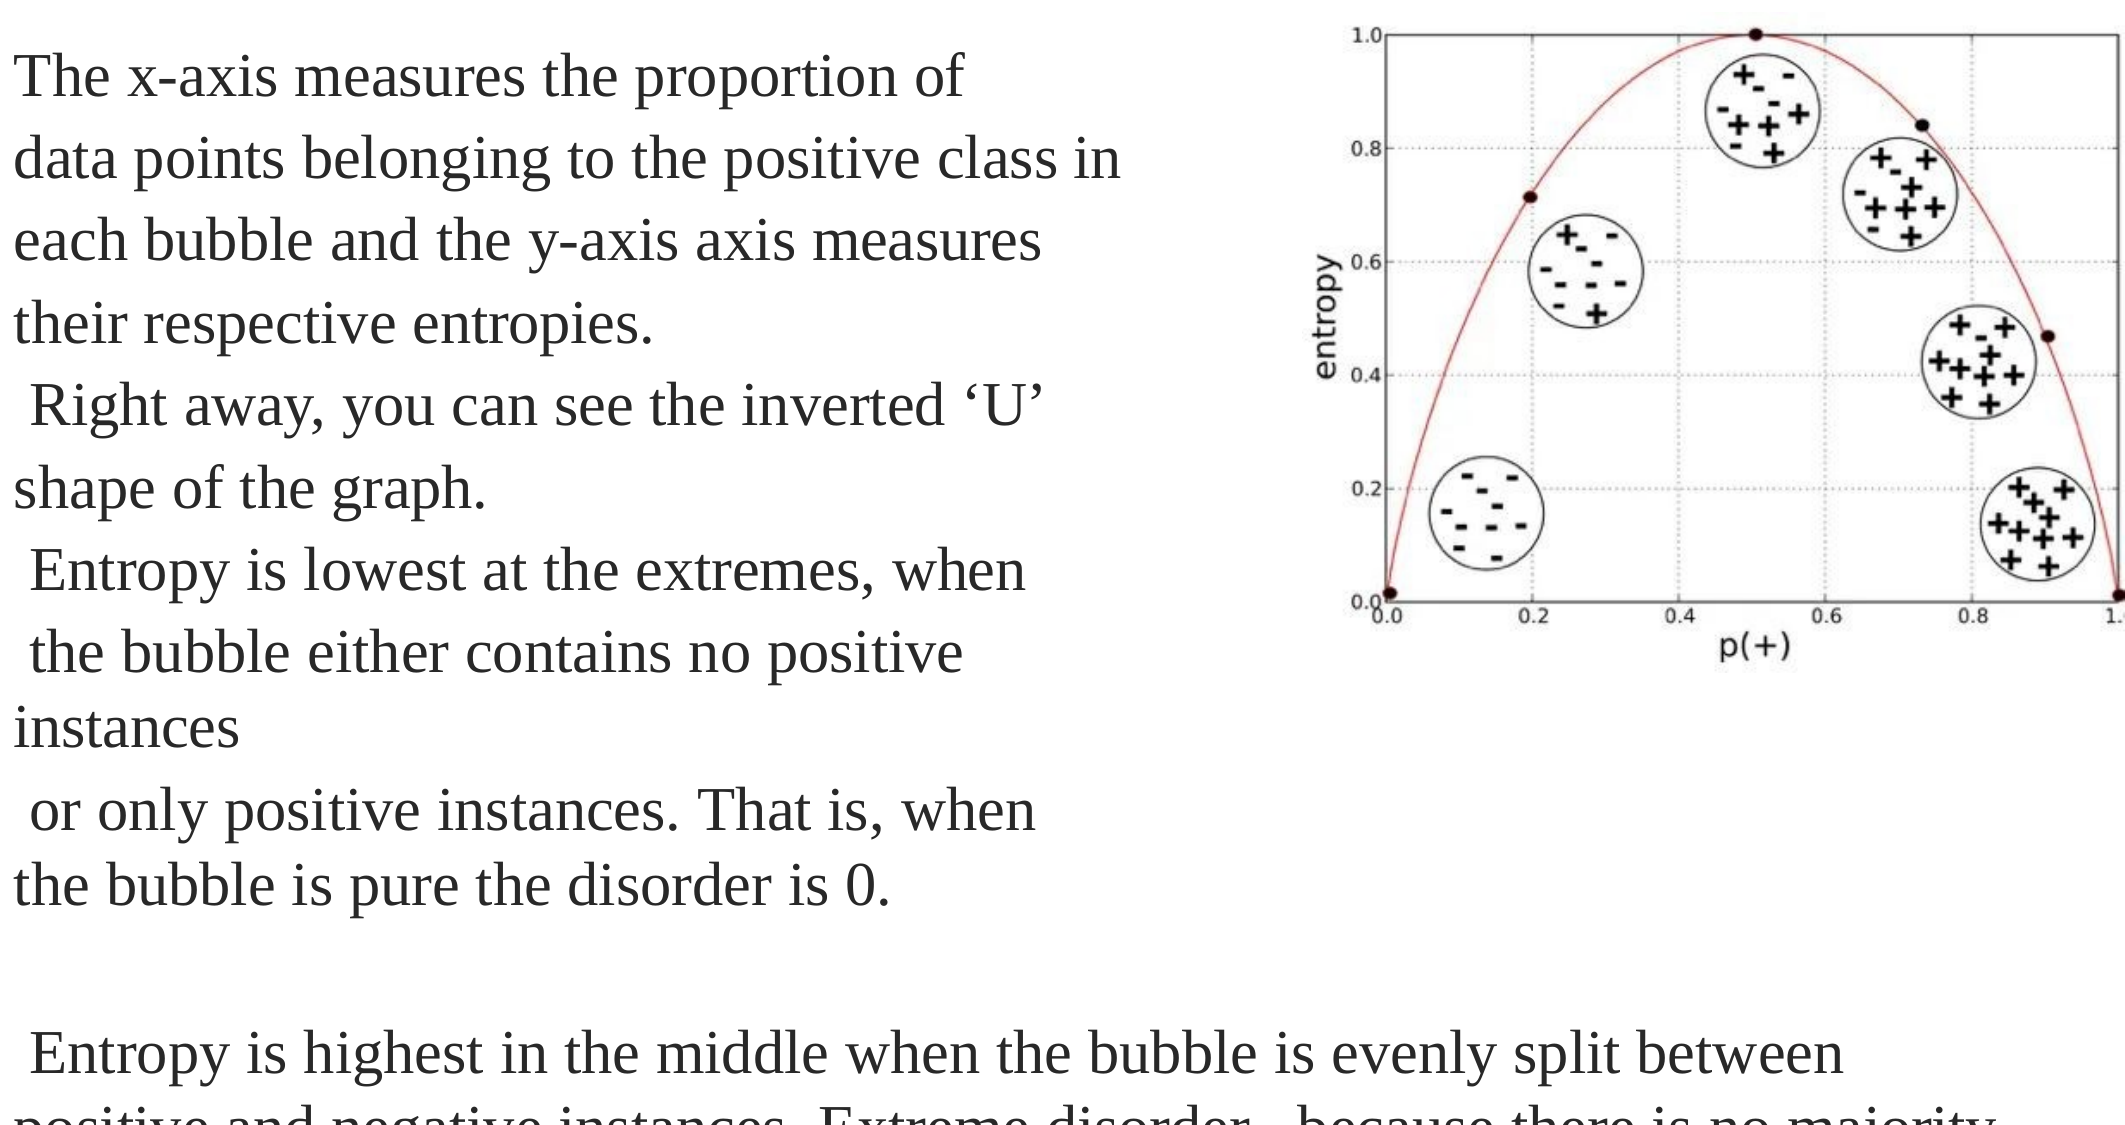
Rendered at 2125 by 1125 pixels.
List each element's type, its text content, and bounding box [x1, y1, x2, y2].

text_box The x-axis measures the proportion of data points belonging to the positive class in each bubble and the y-axis axis measures their respective entropies. Right away, you can see the inverted ‘U’ shape of the graph. Entropy is lowest at the extremes, when the bubble either contains no positive instances or only positive instances. That is, when the bubble is pure the disorder is 0. Entropy is highest in the middle when the bubble is evenly split between positive and negative instances. Extreme disorder , because there is no majority. [11, 24, 2044, 1125]
picture [1302, 12, 2125, 673]
